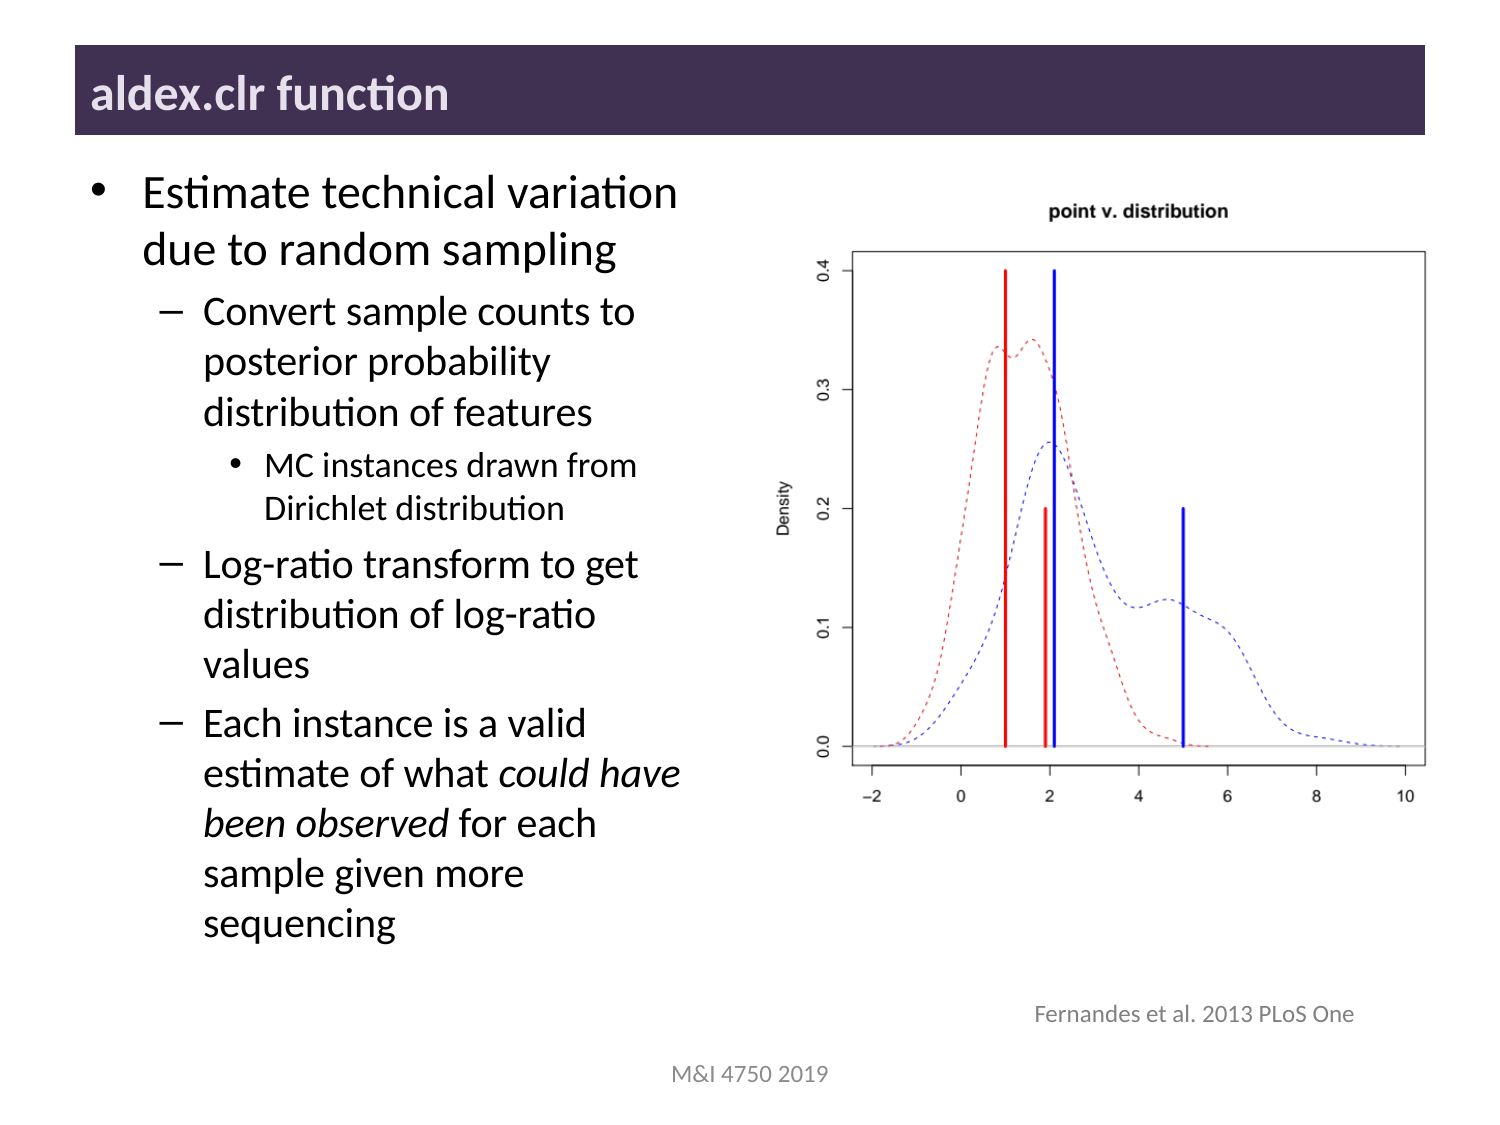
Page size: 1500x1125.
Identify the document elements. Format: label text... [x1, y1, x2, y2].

footer M&I 4750 2019 [512, 1042, 988, 1103]
text_box Fernandes et al. 2013 PLoS One [1019, 990, 1371, 1036]
list Estimate technical variation due to random sampling Convert sample counts to posterior probability distribution of features MC instances drawn from Dirichlet distribution Log-ratio transform to get distribution of log-ratio values Each instance is a valid estimate of what could have been observed for each sample given more sequencing [75, 152, 704, 1005]
picture [771, 170, 1466, 811]
title aldex.clr function [75, 45, 1425, 135]
